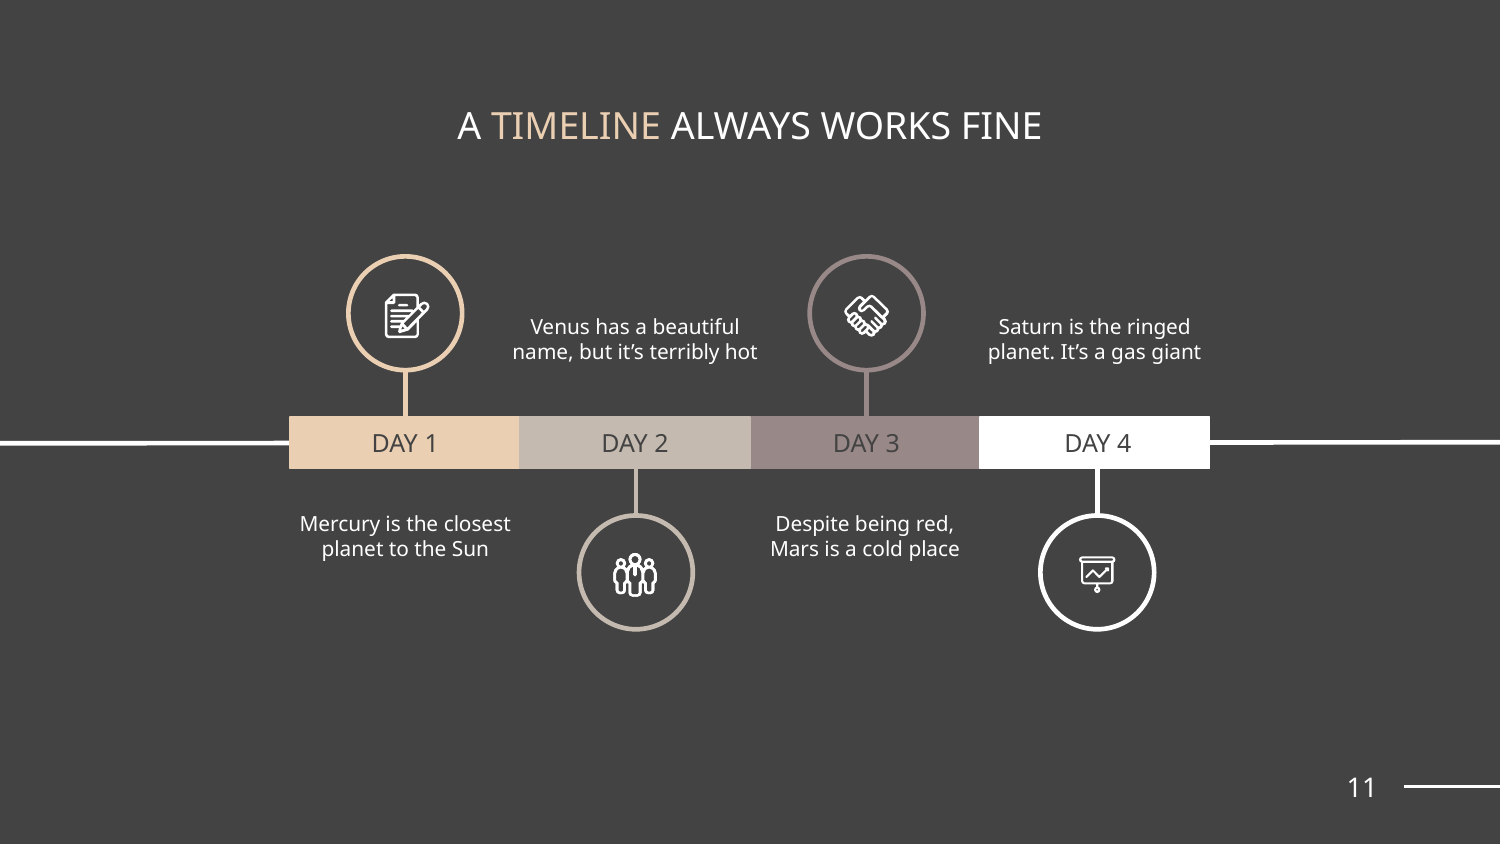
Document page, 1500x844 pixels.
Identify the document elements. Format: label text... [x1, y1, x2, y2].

title A TIMELINE ALWAYS WORKS FINE [322, 46, 1178, 202]
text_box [0, 256, 1500, 630]
slide_number 11 [1302, 766, 1393, 812]
